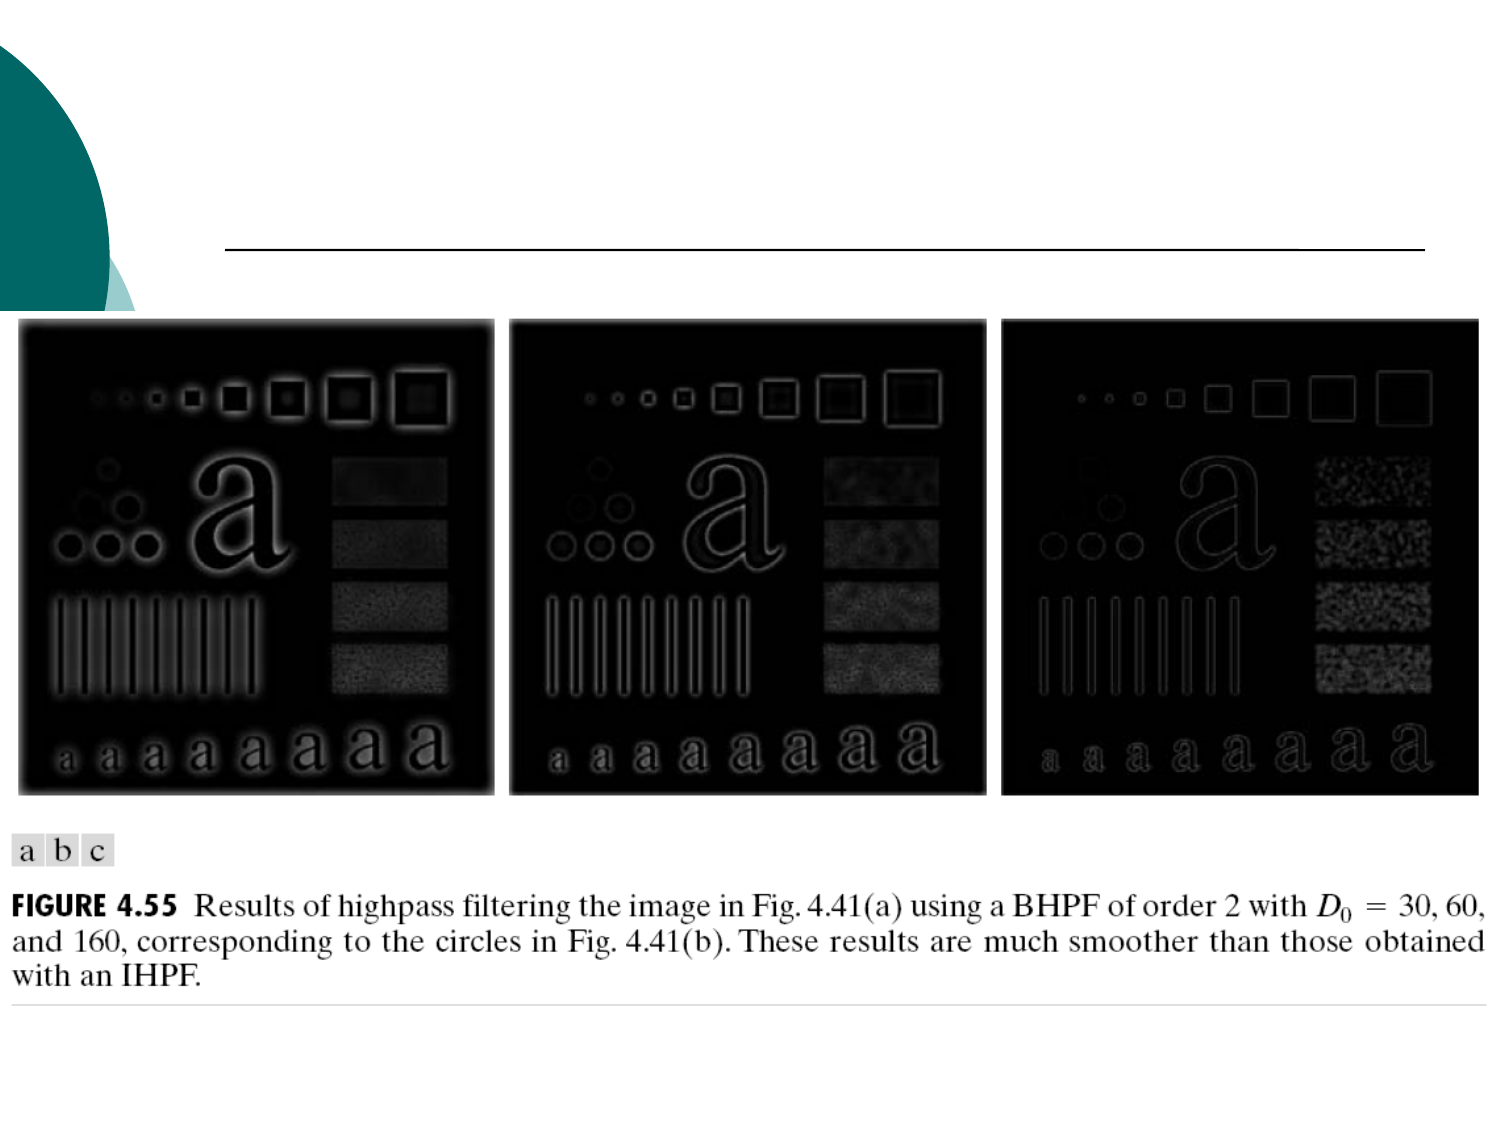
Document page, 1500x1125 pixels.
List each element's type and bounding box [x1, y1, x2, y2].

picture [0, 311, 1500, 1016]
